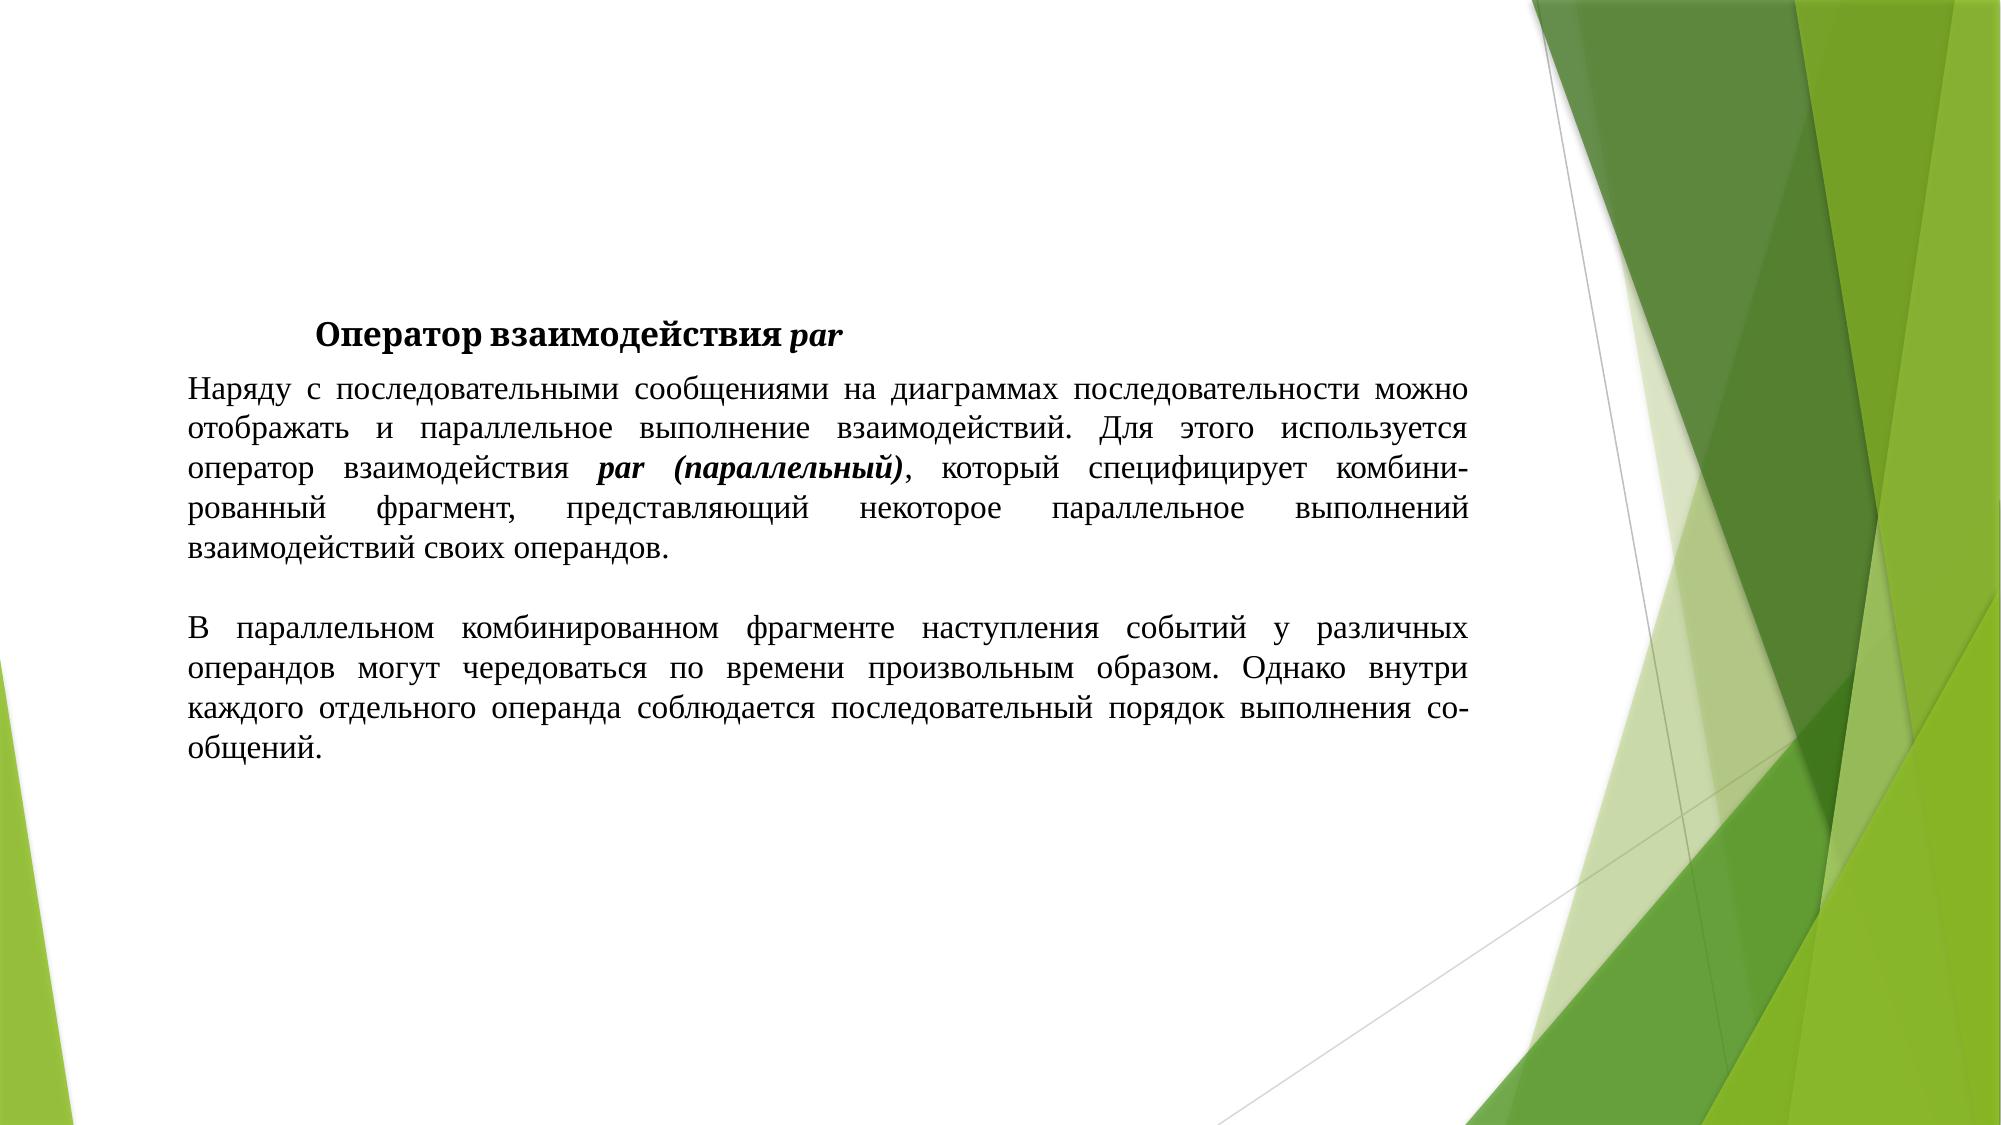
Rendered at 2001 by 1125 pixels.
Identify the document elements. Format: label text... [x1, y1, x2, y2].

text_box Оператор взаимодействия par Наряду с последовательными сообщениями на диаграммах последовательности можно отображать и параллельное выполнение взаимодействий. Для этого используется оператор взаимодействия par (параллельный), который специфицирует комбини- рованный фрагмент, представляющий некоторое параллельное выполнений взаимодействий своих операндов. В параллельном комбинированном фрагменте наступления событий у различных операндов могут чередоваться по времени произвольным образом. Однако внутри каждого отдельного операнда соблюдается последовательный порядок выполнения со- общений. [149, 306, 1500, 773]
